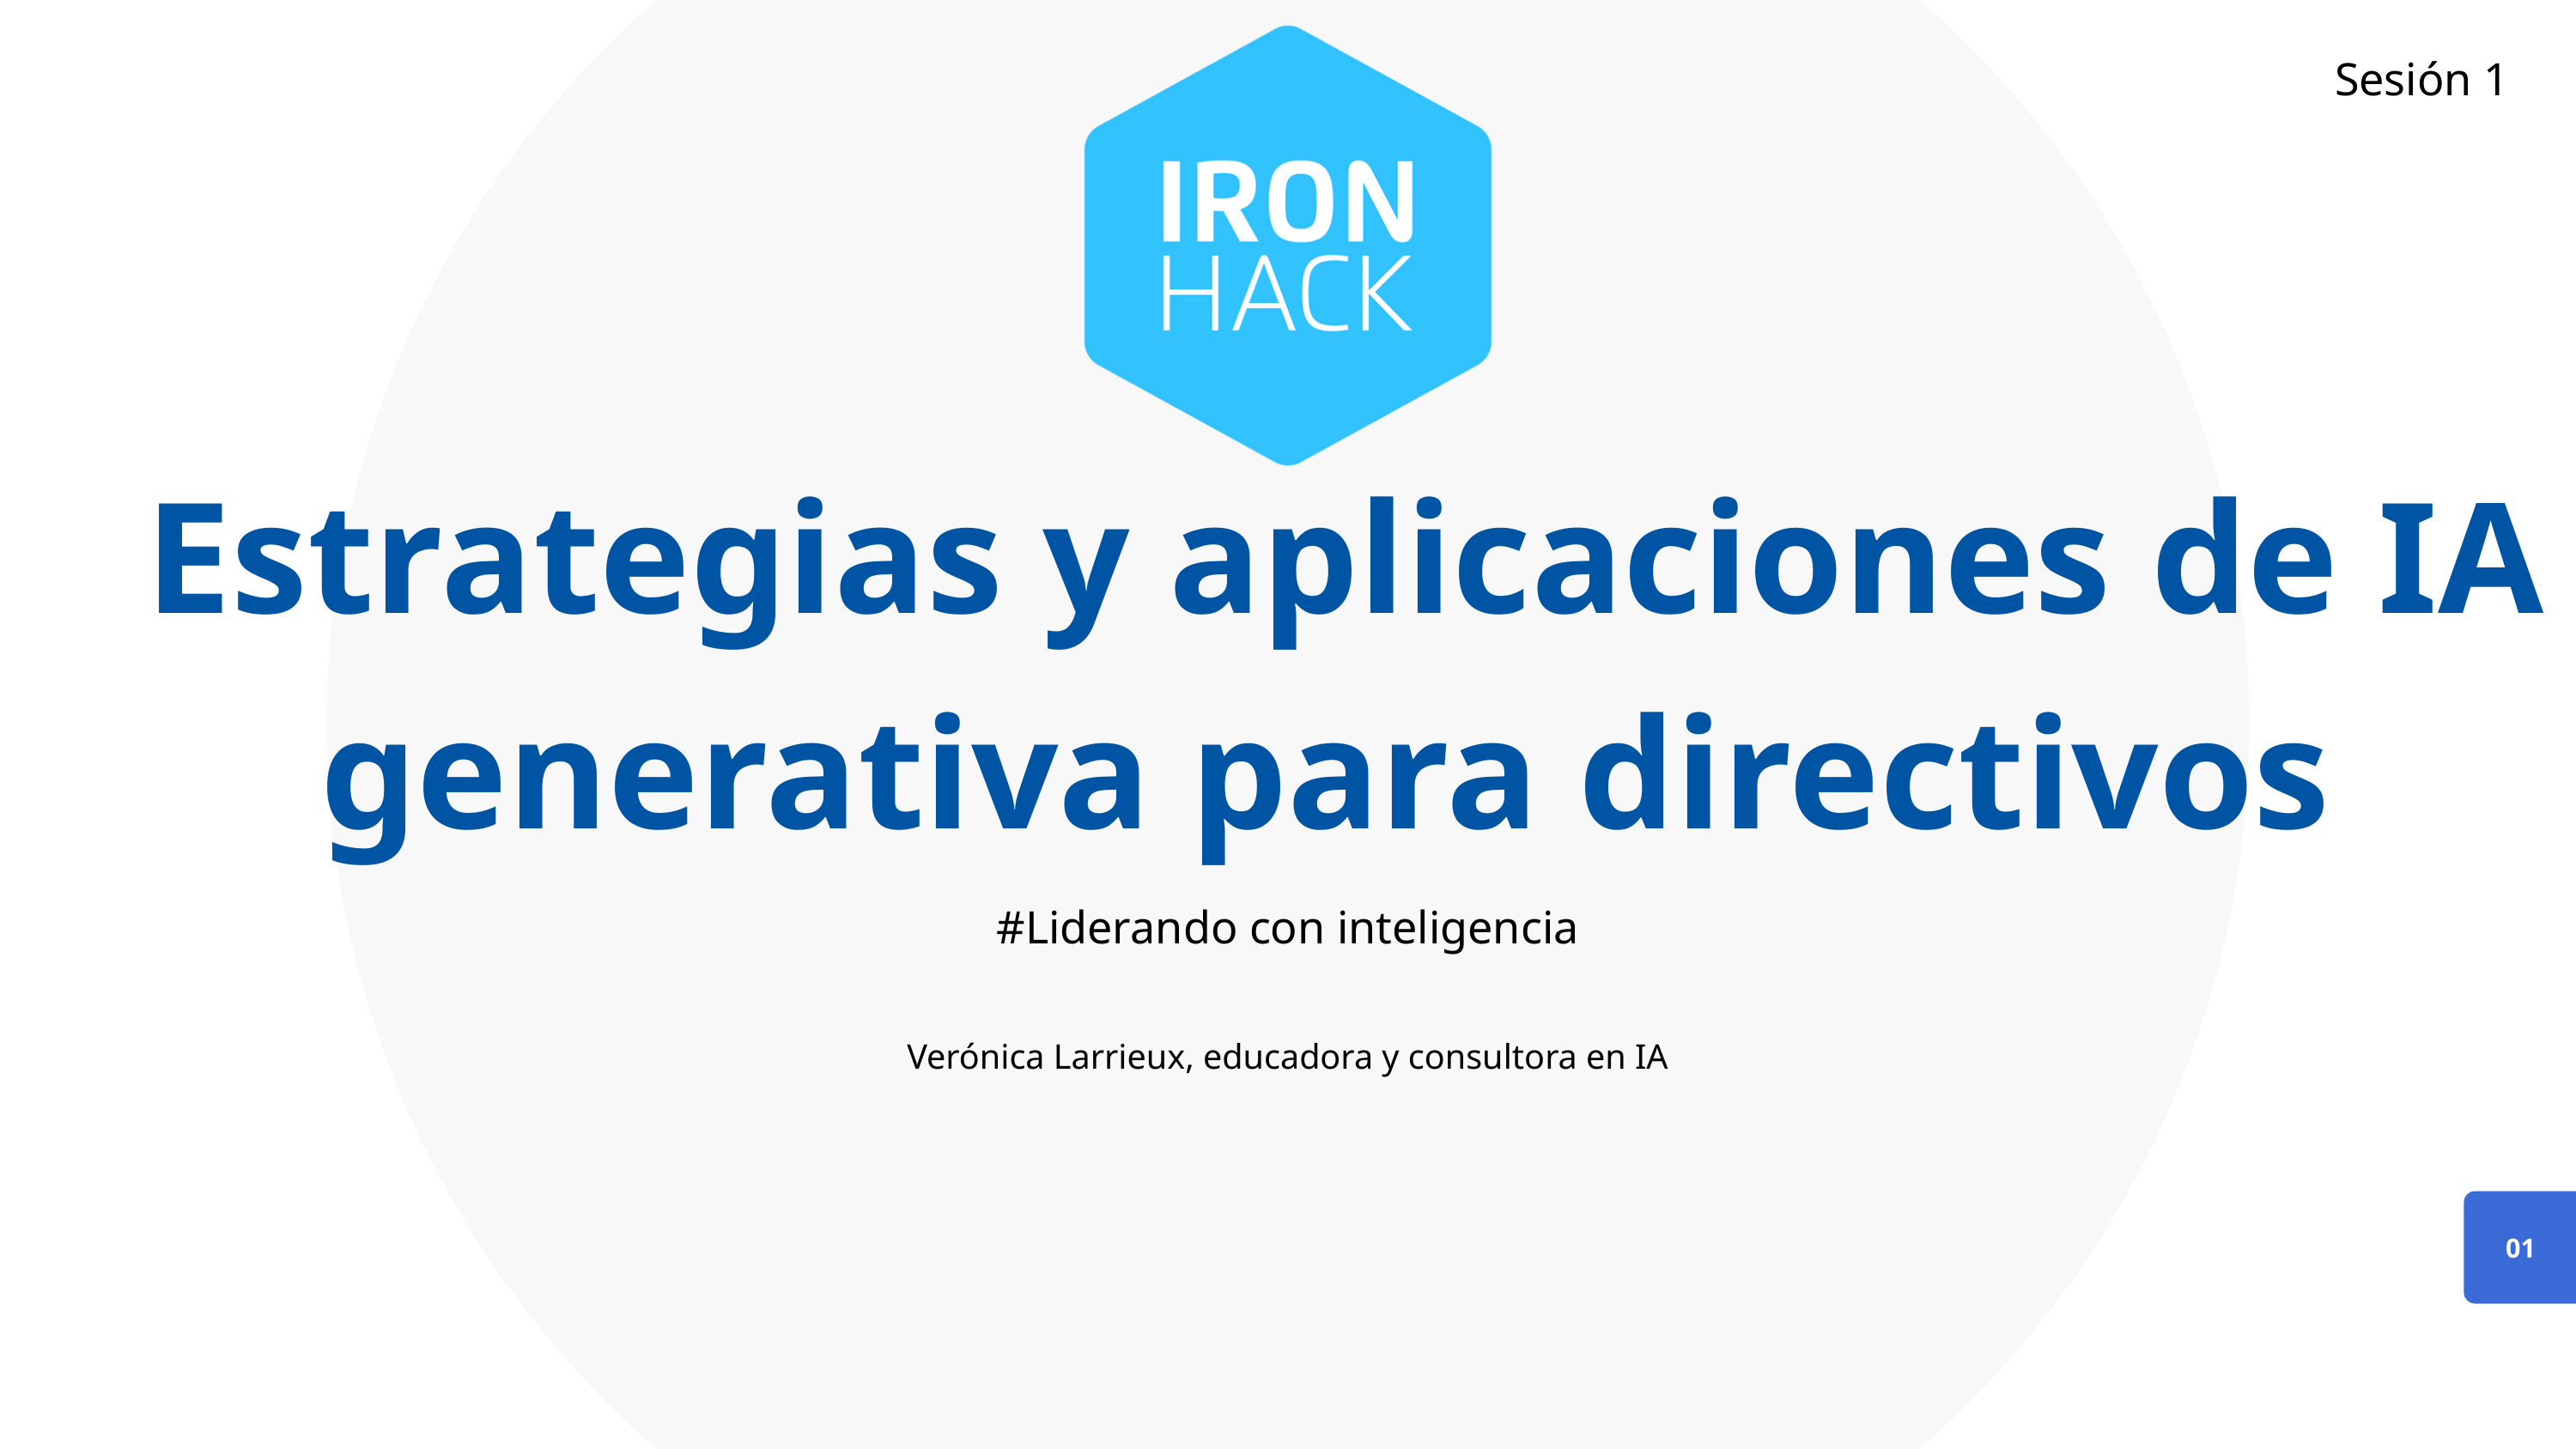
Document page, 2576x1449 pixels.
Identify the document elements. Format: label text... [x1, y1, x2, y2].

text_box Sesión 1 [2333, 41, 2511, 105]
text_box Estrategias y aplicaciones de IA generativa para directivos [2256, 429, 2552, 1074]
text_box Estrategias y aplicaciones de IA generativa para directivos [99, 429, 320, 1074]
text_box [326, 0, 2250, 1449]
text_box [2464, 1191, 2576, 1304]
